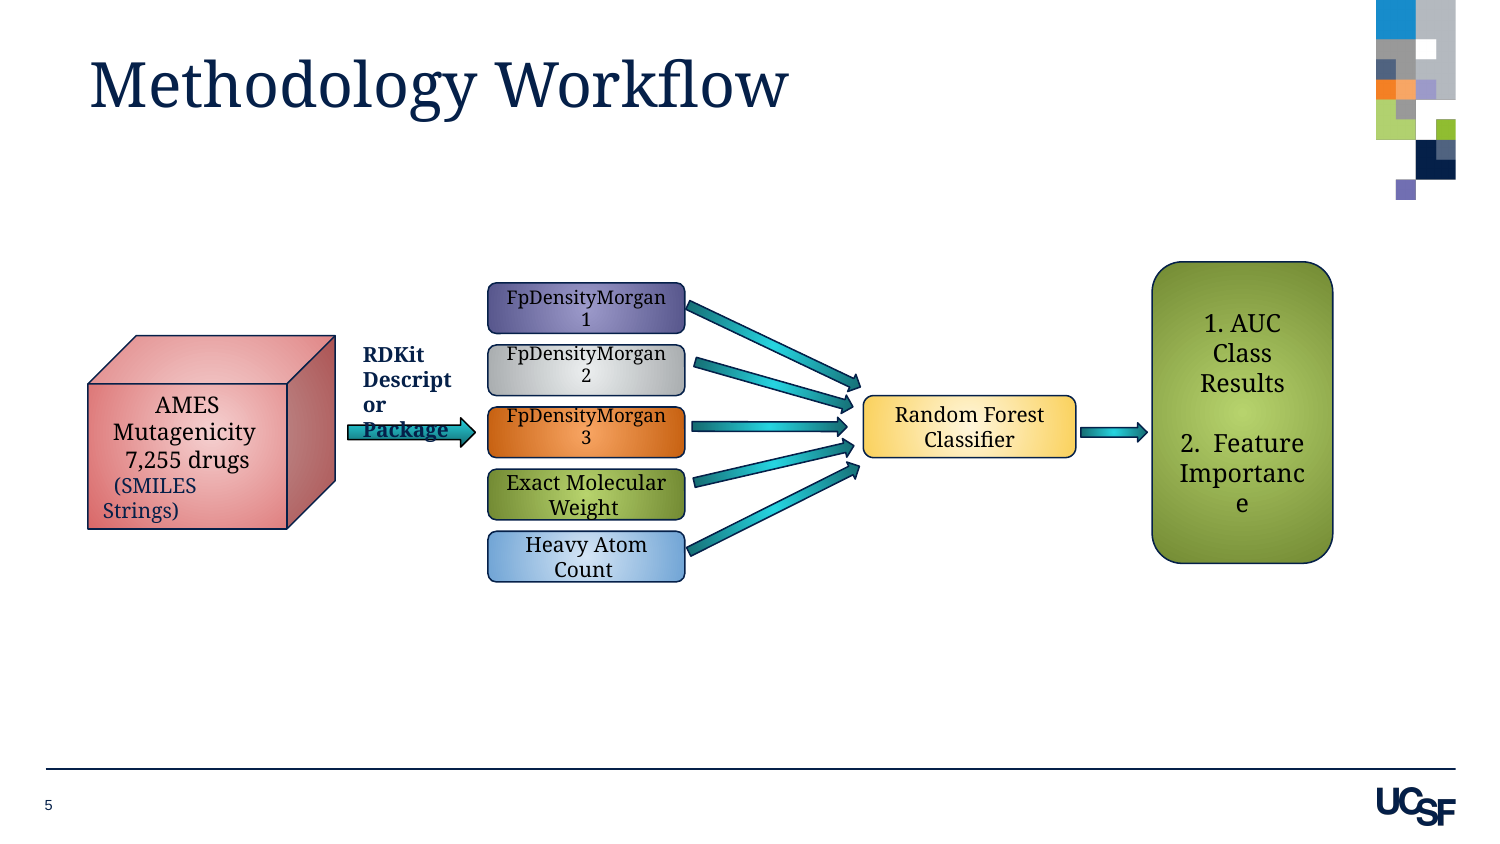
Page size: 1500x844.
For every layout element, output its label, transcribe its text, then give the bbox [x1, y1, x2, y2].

text_box Exact Molecular Weight [487, 469, 685, 520]
text_box 1. AUC Class Results 2. Feature Importance [1152, 261, 1333, 564]
text_box SVM Test AUC = 0.88 (lr = 1) [88, 335, 334, 383]
text_box [692, 417, 848, 437]
text_box [347, 417, 476, 448]
title Methodology Workflow [74, 52, 1347, 128]
picture [1376, 0, 1456, 200]
text_box AMES Mutagenicity 7,255 drugs (SMILES Strings) [87, 335, 336, 530]
text_box FpDensityMorgan3 [487, 407, 685, 458]
text_box RDKit Descriptor Package [347, 326, 476, 366]
text_box [685, 300, 861, 392]
text_box Heavy Atom Count [487, 531, 685, 582]
picture [1377, 787, 1456, 826]
text_box [693, 438, 854, 488]
text_box FpDensityMorgan2 [487, 344, 685, 396]
text_box FpDensityMorgan1 [487, 282, 685, 334]
text_box [686, 461, 860, 557]
text_box [1080, 422, 1148, 442]
text_box [693, 357, 853, 414]
slide_number ‹#› [44, 793, 85, 814]
text_box Random Forest Classifier [863, 395, 1076, 458]
